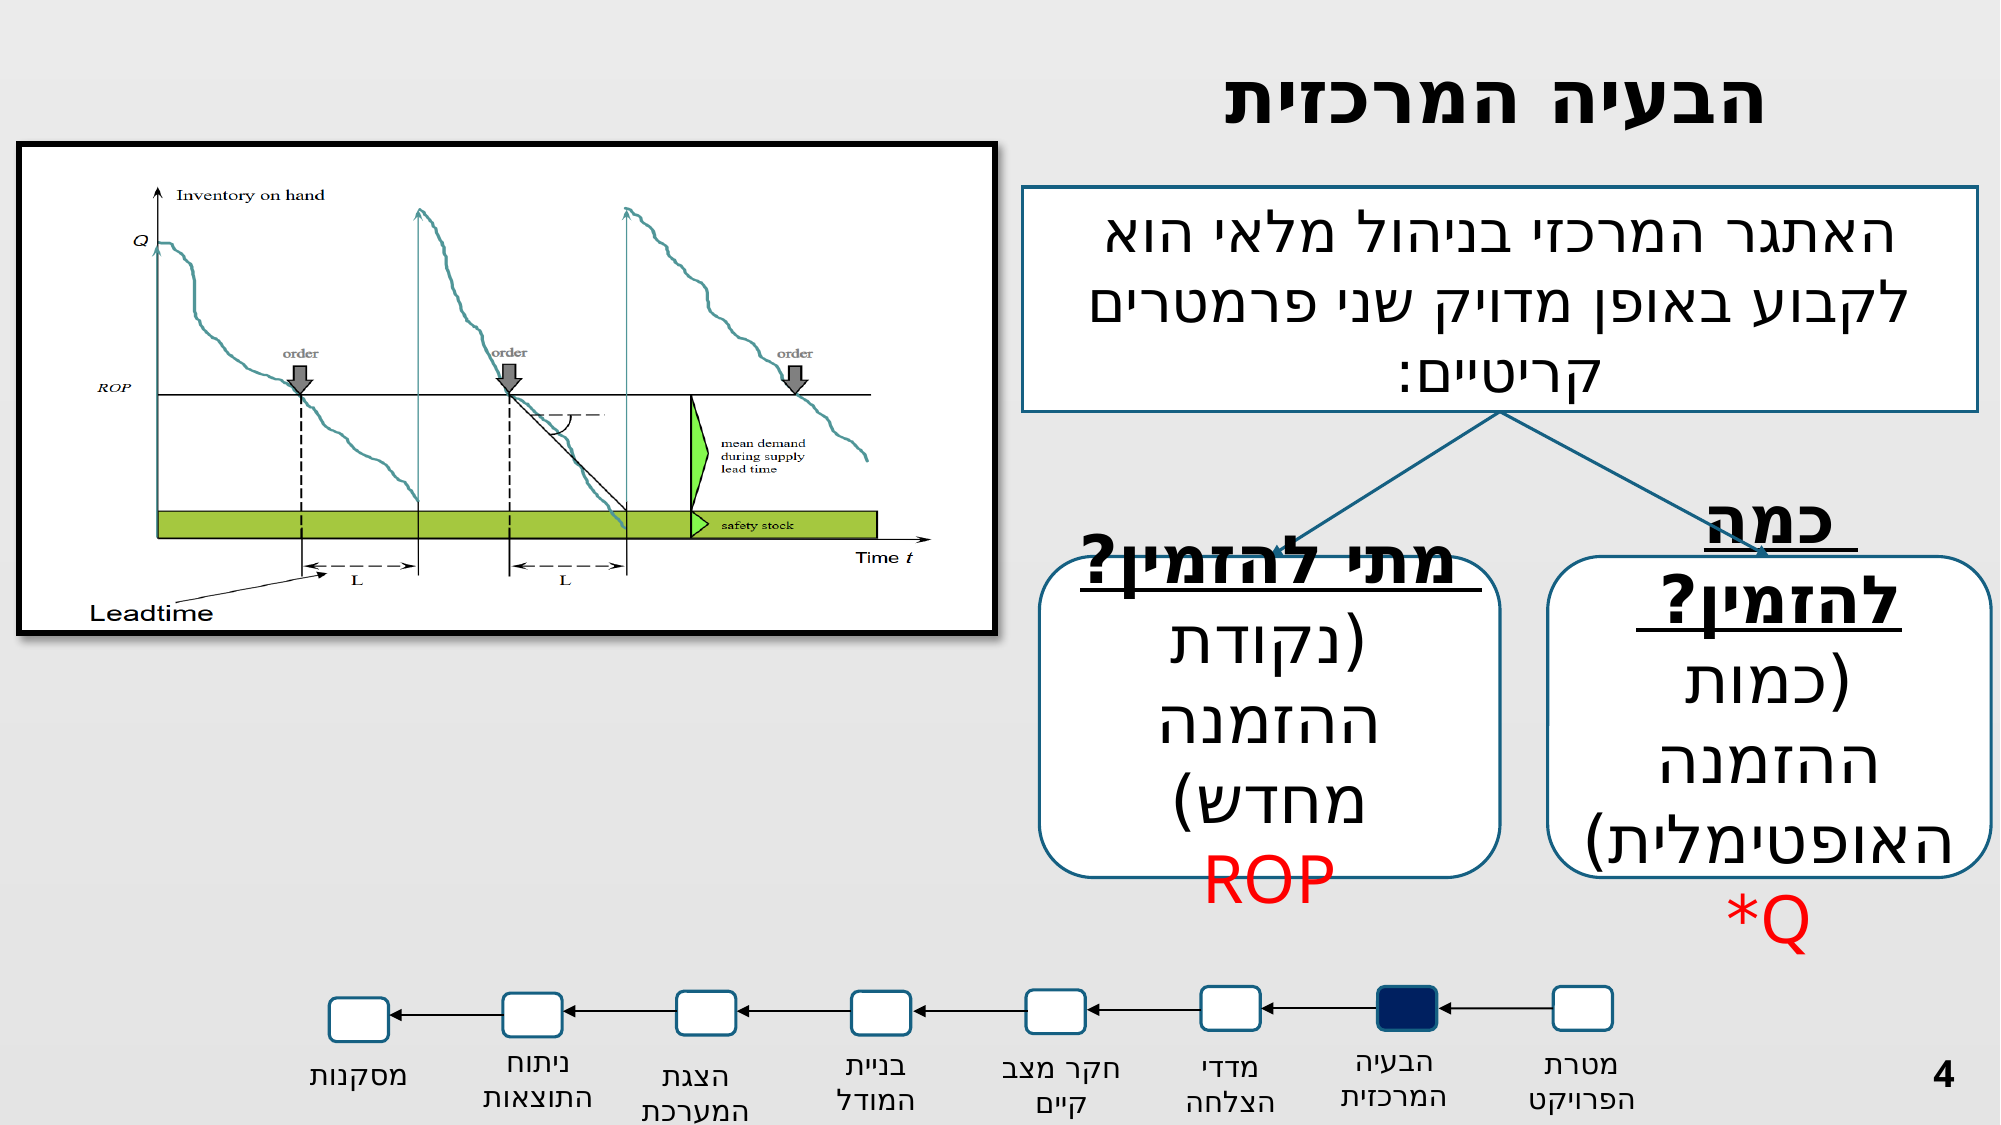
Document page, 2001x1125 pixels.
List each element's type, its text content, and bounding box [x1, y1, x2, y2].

text_box [327, 996, 391, 1041]
text_box הבעיה המרכזית [1117, 41, 1904, 146]
text_box [1375, 984, 1439, 1026]
text_box האתגר המרכזי בניהול מלאי הוא לקבוע באופן מדויק שני פרמטרים קריטיים: [1021, 185, 1979, 413]
text_box הבעיה המרכזית [1318, 1026, 1471, 1125]
text_box כמה להזמין? (כמות ההזמנה האופטימלית) Q* [1546, 554, 1993, 880]
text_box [1269, 342, 1501, 557]
text_box מטרת הפרויקט [1505, 1030, 1658, 1125]
text_box הצגת המערכת [601, 1042, 791, 1125]
text_box [501, 991, 564, 1039]
text_box בניית המודל החדש [789, 1031, 963, 1125]
text_box מסקנות [263, 1041, 454, 1107]
text_box מתי להזמין? (נקודת ההזמנה מחדש) ROP [1037, 554, 1502, 880]
text_box חקר מצב קיים [981, 1034, 1143, 1125]
text_box 4 [1918, 1042, 1975, 1103]
text_box [849, 989, 913, 1031]
text_box [674, 989, 738, 1037]
text_box מדדי הצלחה כמותיים [1144, 1033, 1317, 1125]
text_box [1501, 342, 1770, 557]
text_box [1199, 984, 1262, 1032]
text_box [1551, 984, 1615, 1032]
text_box [1024, 988, 1087, 1034]
picture [21, 146, 993, 631]
text_box ניתוח התוצאות [442, 1027, 625, 1125]
